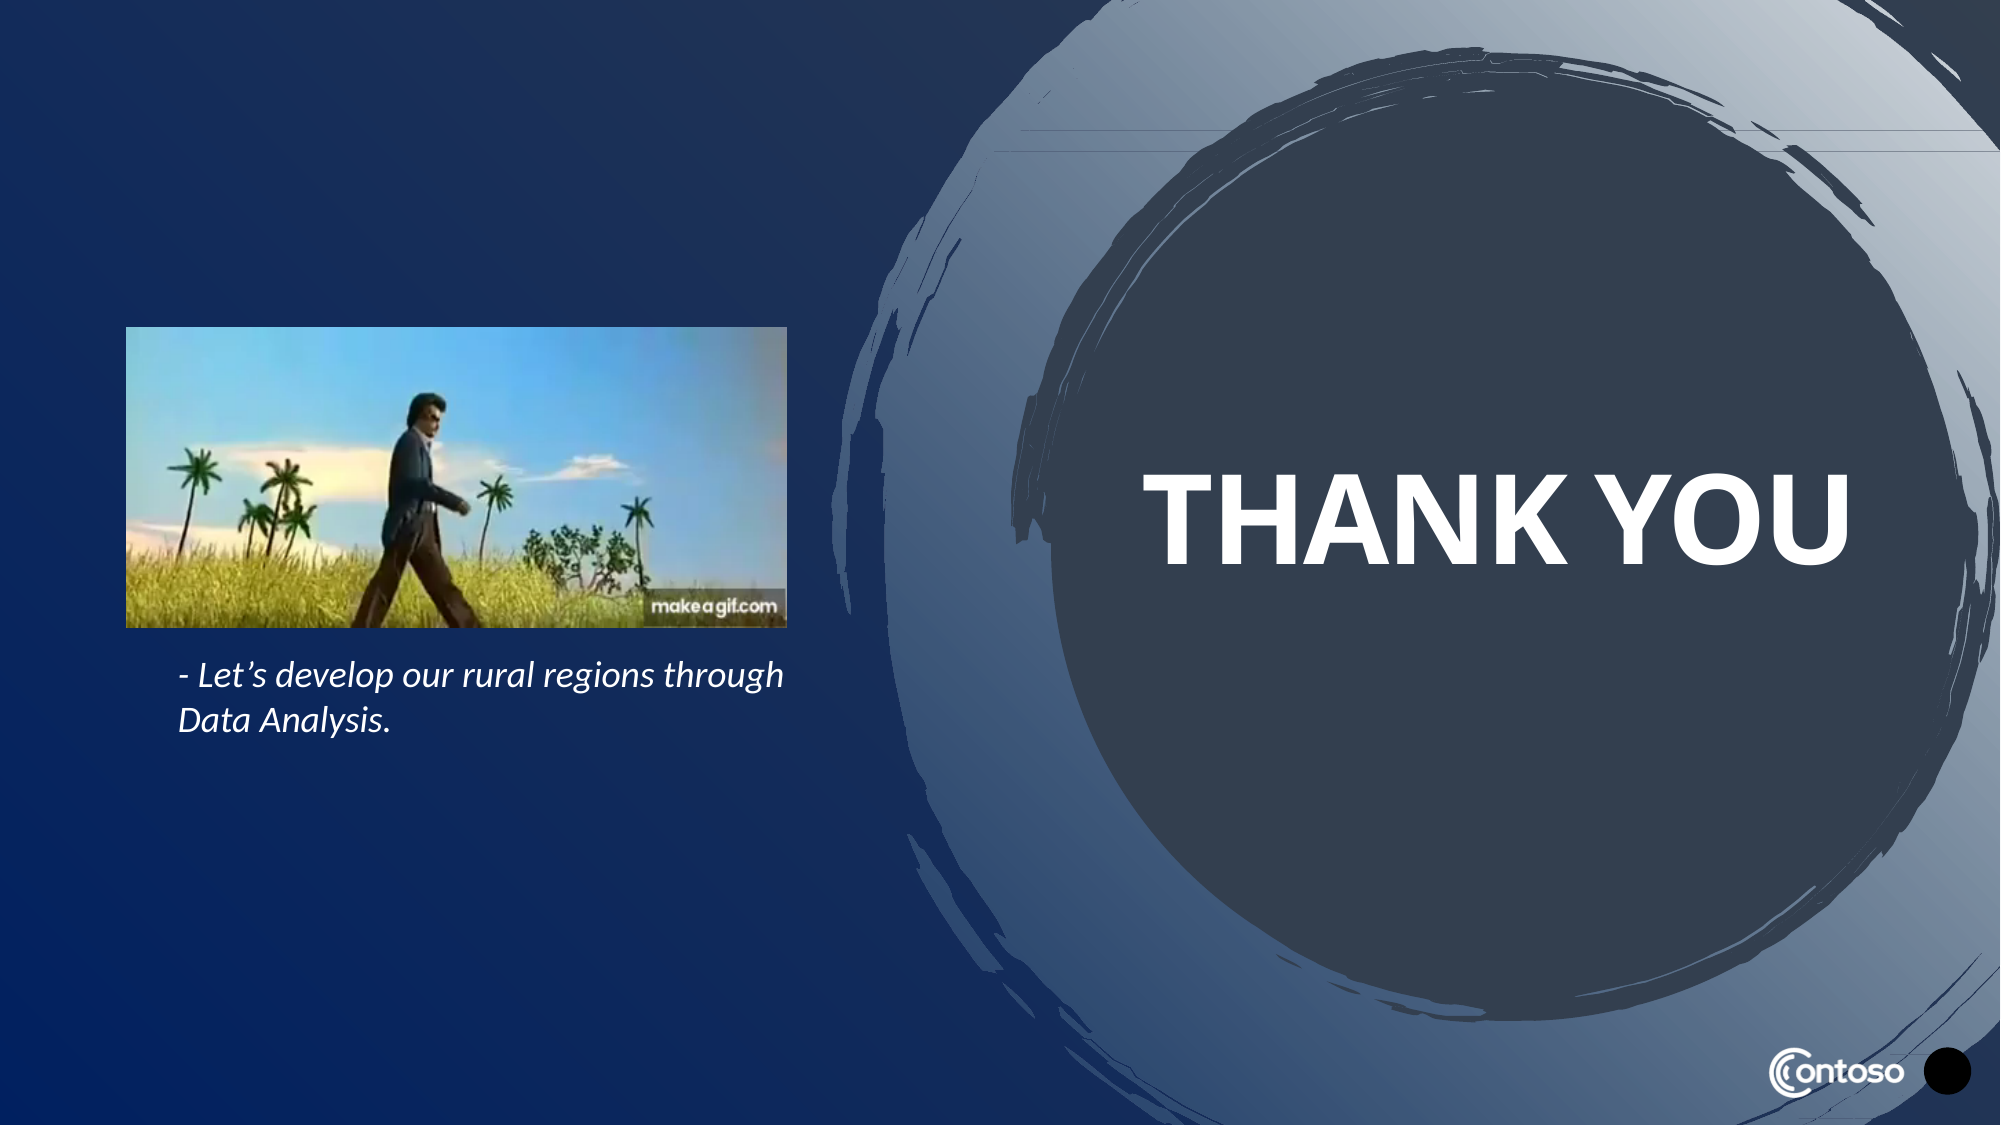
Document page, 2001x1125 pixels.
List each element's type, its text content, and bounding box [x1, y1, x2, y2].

slide_number [1923, 1047, 1972, 1095]
picture [1764, 1043, 1909, 1099]
title Thank You [1071, 365, 1858, 590]
text_box - Let’s develop our rural regions through Data Analysis. [163, 642, 846, 748]
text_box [125, 326, 788, 629]
